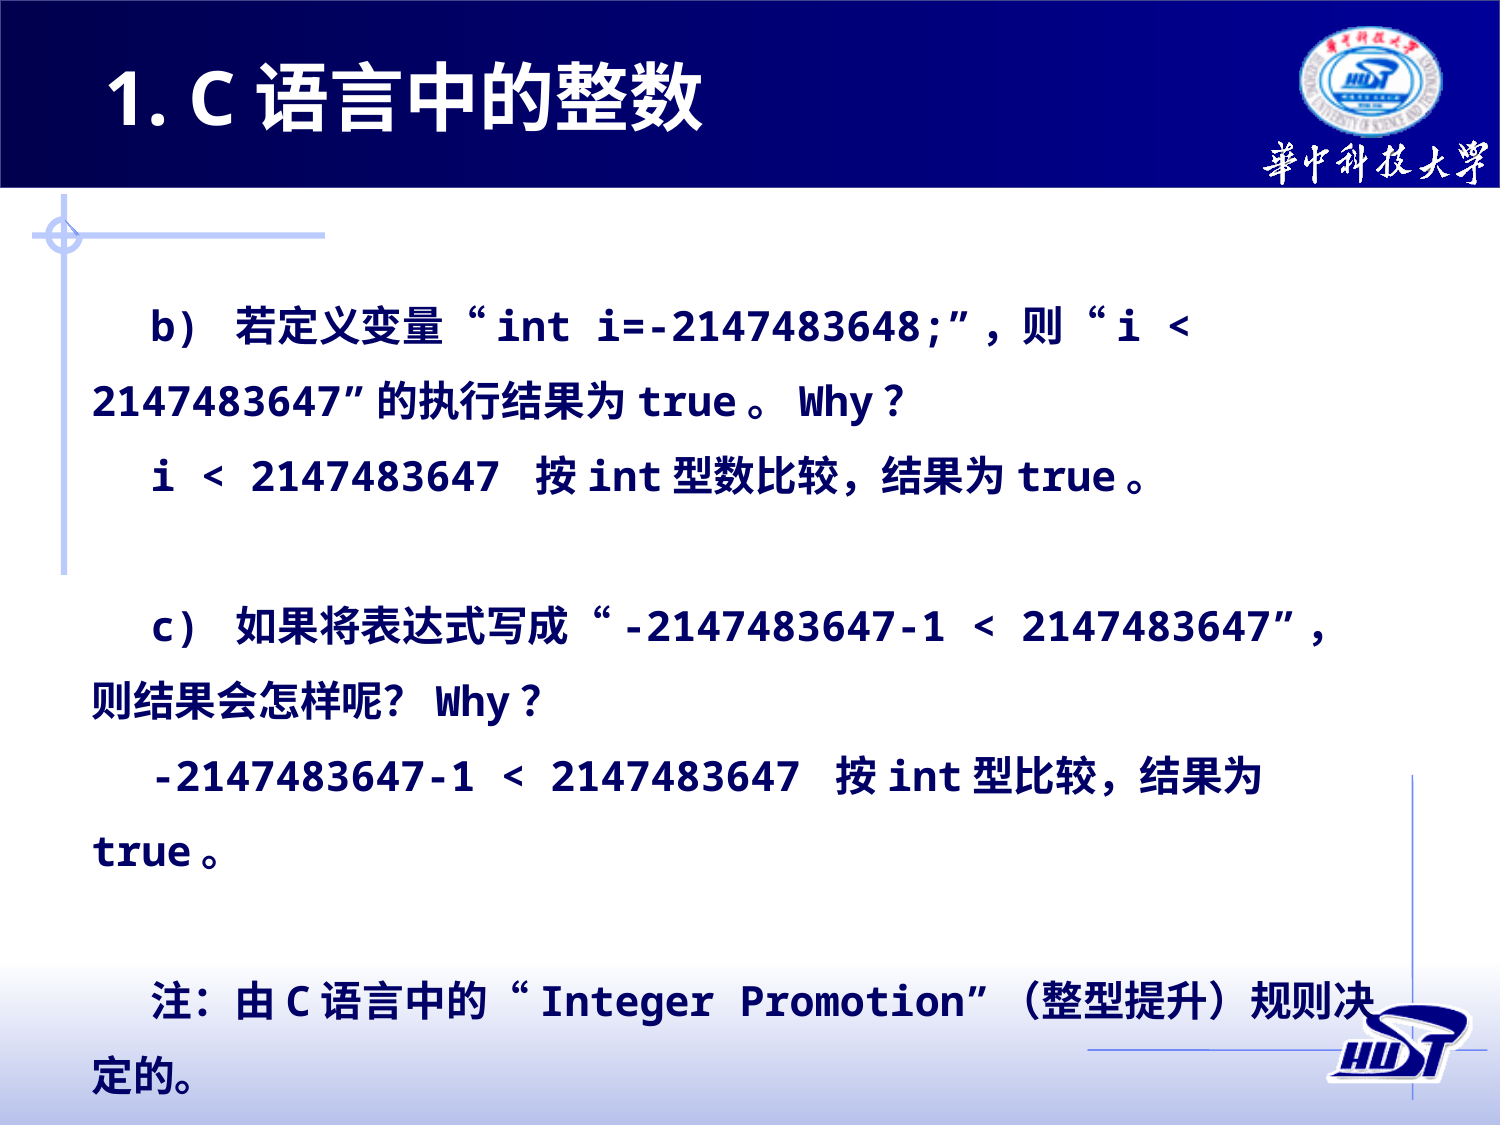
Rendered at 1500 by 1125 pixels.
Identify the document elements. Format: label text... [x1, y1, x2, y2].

text_box 1. C语言中的整数 [89, 42, 1308, 148]
picture [1299, 26, 1443, 138]
text_box b) 若定义变量“int i=-2147483648;”，则“i < 2147483647”的执行结果为true。Why？ i < 2147483647 按int型数比较，结果为true。 c) 如果将表达式写成“-2147483647-1 < 2147483647”，则结果会怎样呢？Why？ -2147483647-1 < 2147483647 按int型比较，结果为true。 注：由C语言中的“Integer Promotion”（整型提升）规则决定的。 [76, 267, 1399, 989]
picture [1262, 140, 1488, 185]
